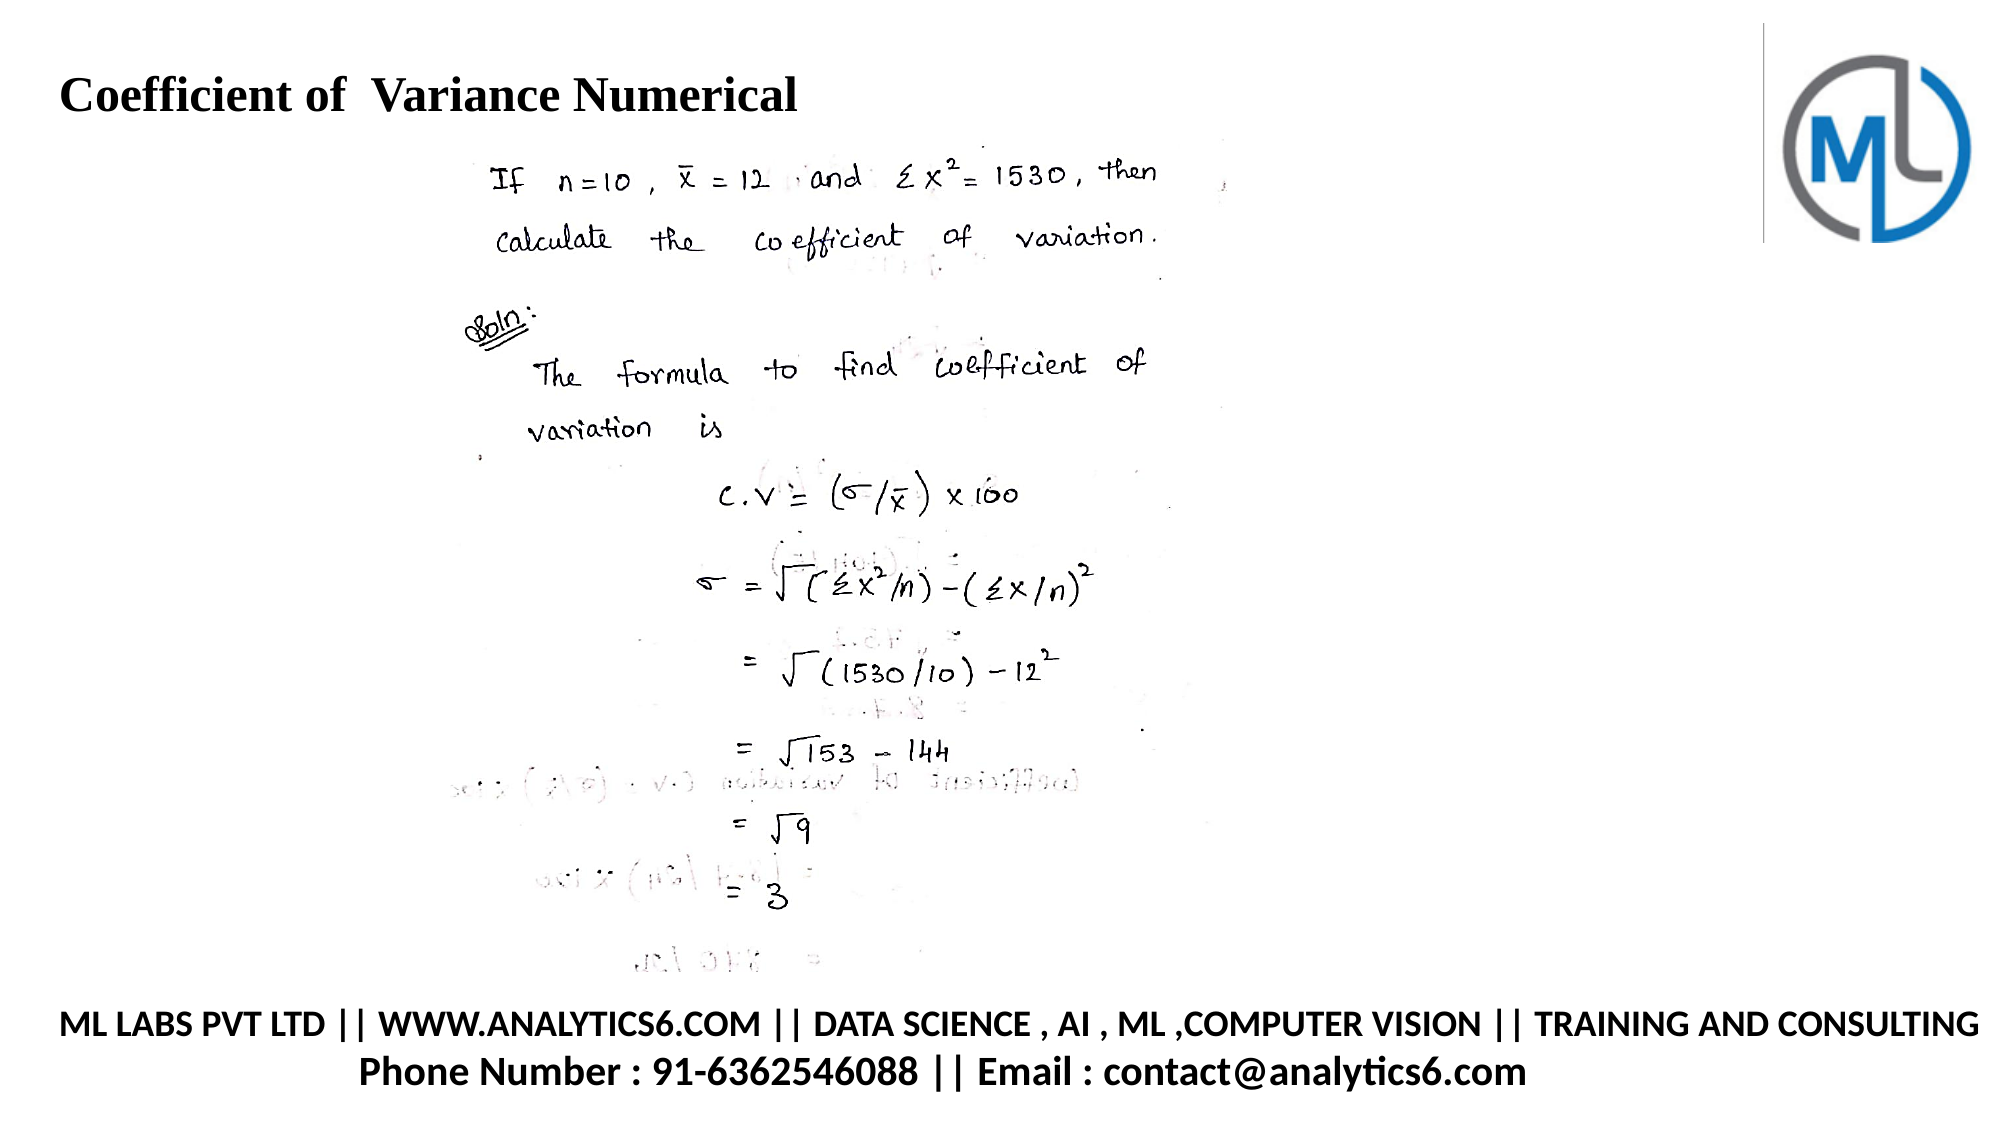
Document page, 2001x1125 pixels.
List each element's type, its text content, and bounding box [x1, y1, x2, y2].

picture [449, 133, 1227, 972]
list Coefficient of Variance Numerical [44, 23, 1872, 949]
picture [1761, 23, 1981, 243]
slide_number ML LABS PVT LTD || WWW.ANALYTICS6.COM || DATA SCIENCE , AI , ML ,COMPUTER VISION || TRAINING AND CONSULTING Phone Number : 91-6362546088 || Email : contact@analytics6.com [44, 991, 2000, 1052]
